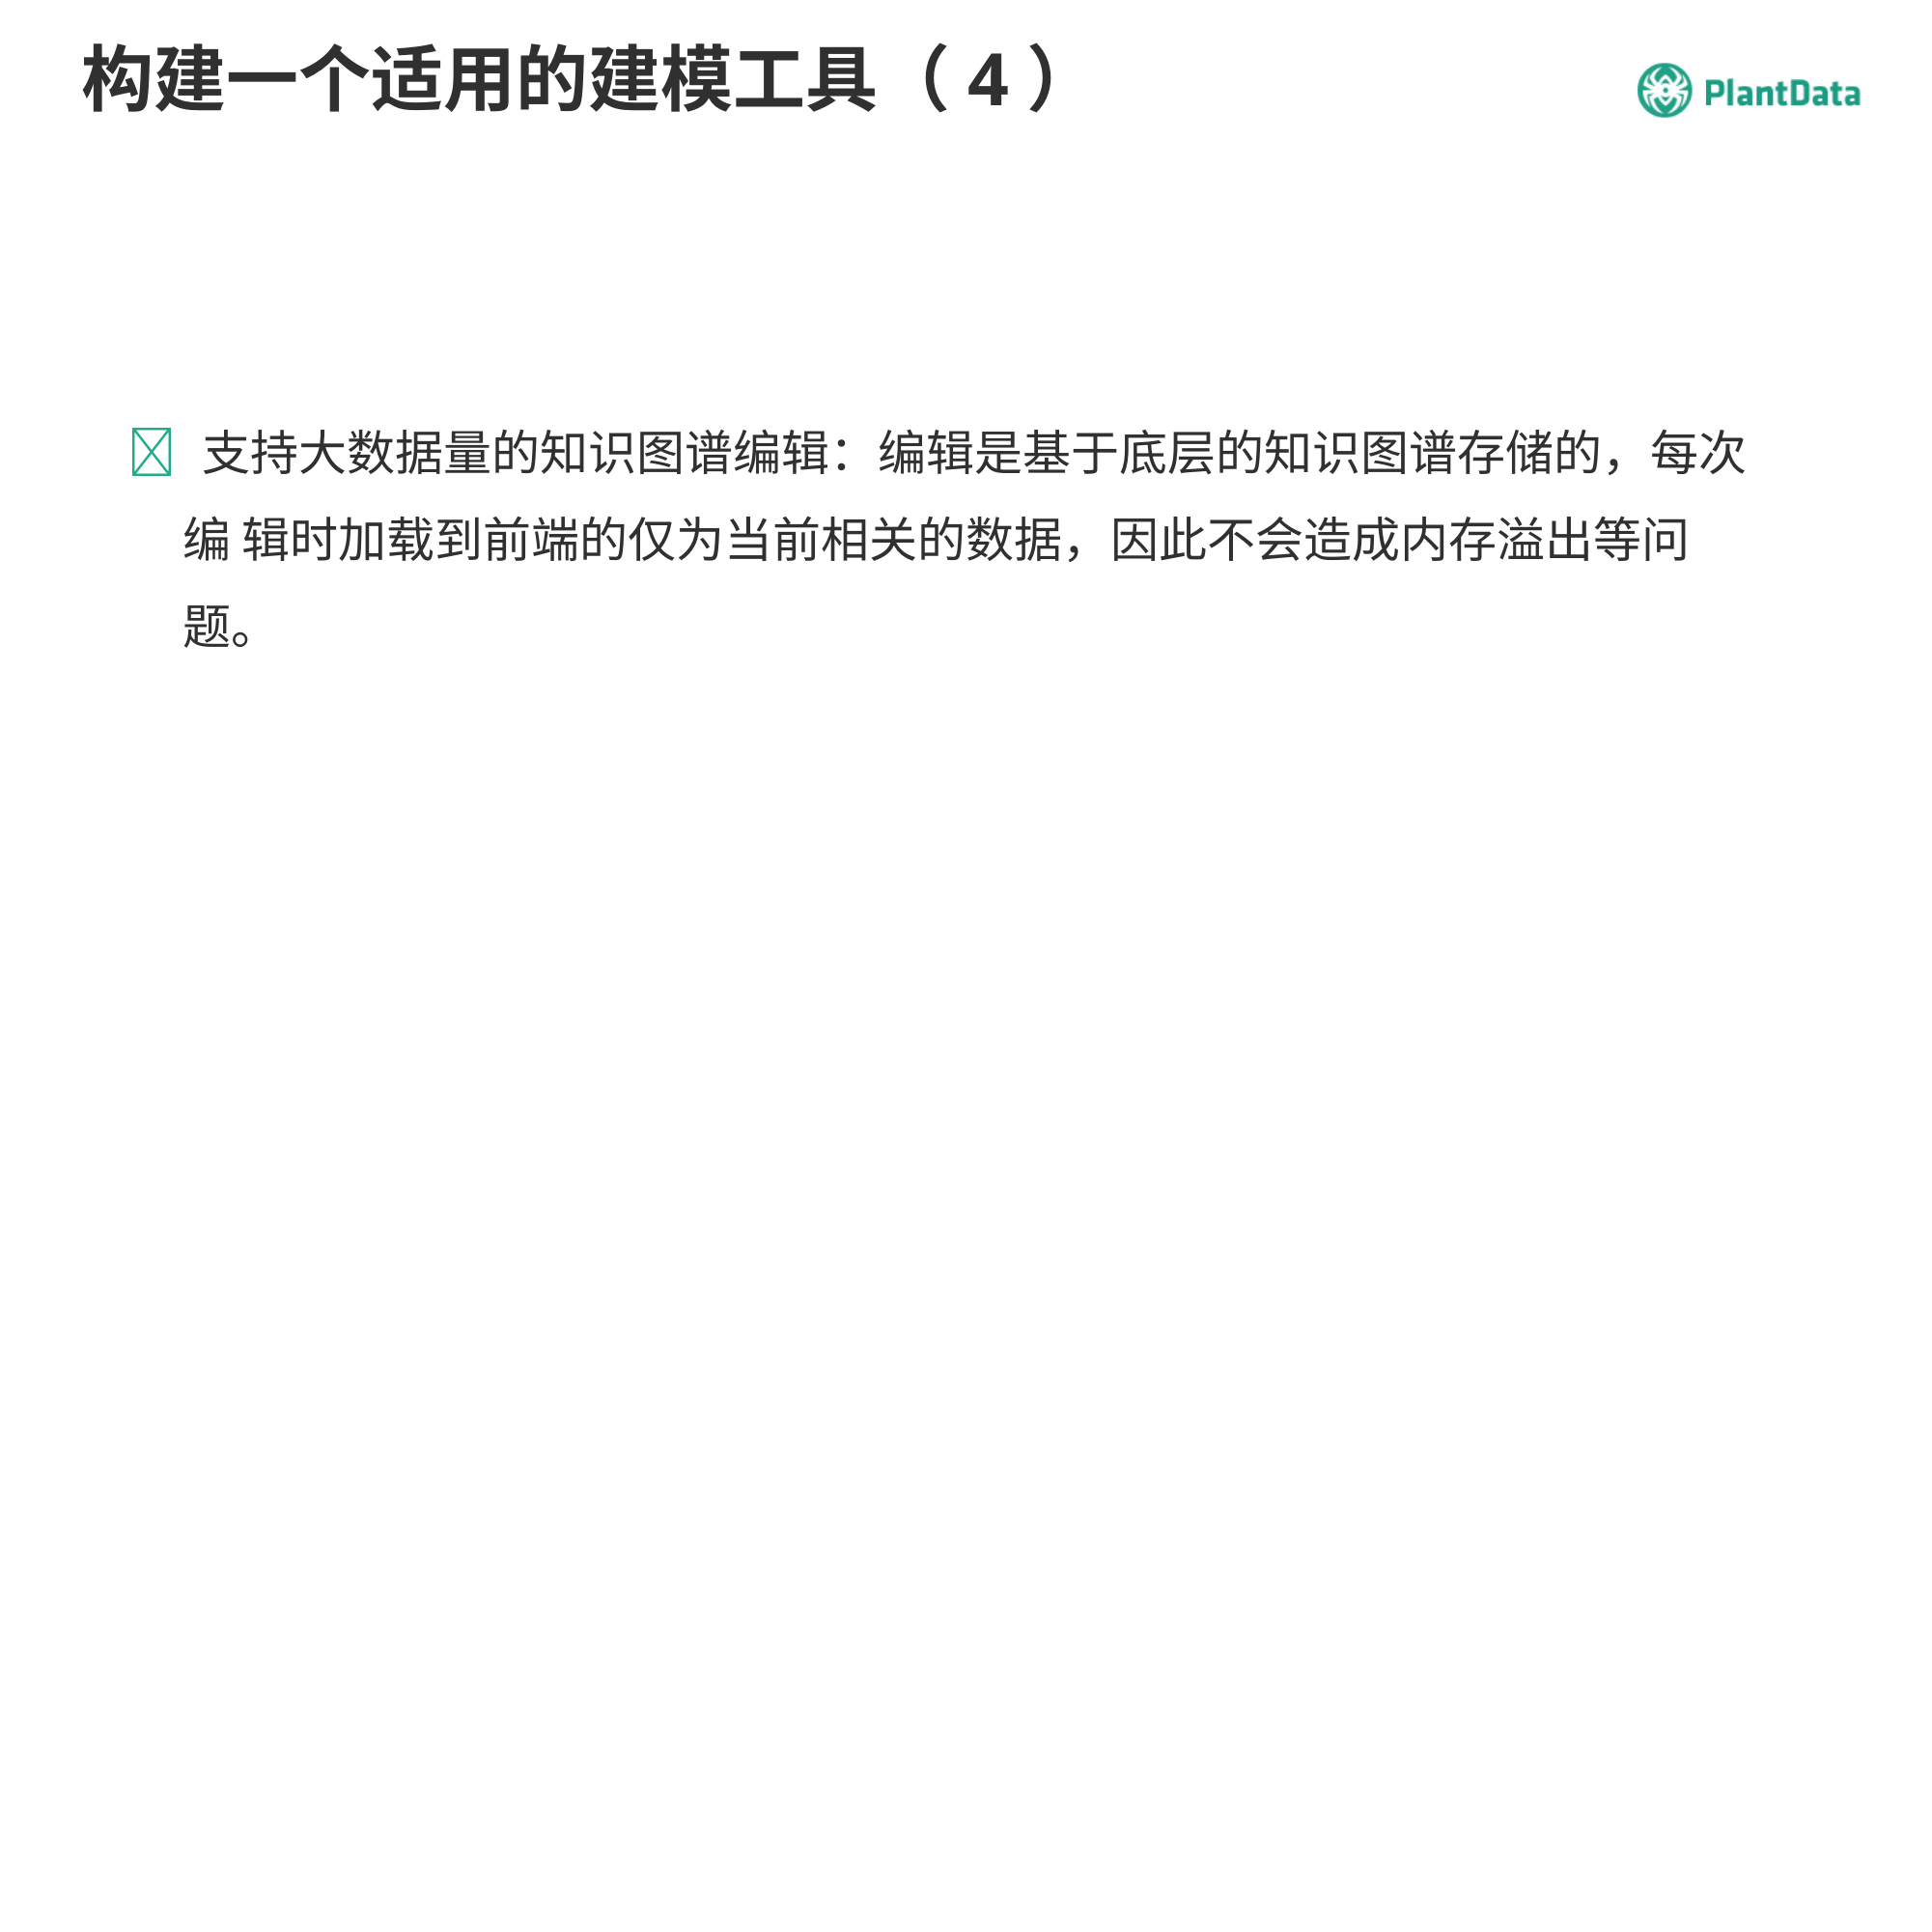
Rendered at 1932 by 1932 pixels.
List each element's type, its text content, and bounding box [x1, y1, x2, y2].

picture [1854, 59, 1866, 121]
title 构建一个适用的建模工具（4） [77, 33, 1854, 123]
text_box  支持大数据量的知识图谱编辑：编辑是基于底层的知识图谱存储的，每次编 辑时加载到前端的仅为当前相关的数据，因此不会造成内存溢出等问题。 [126, 393, 1778, 570]
